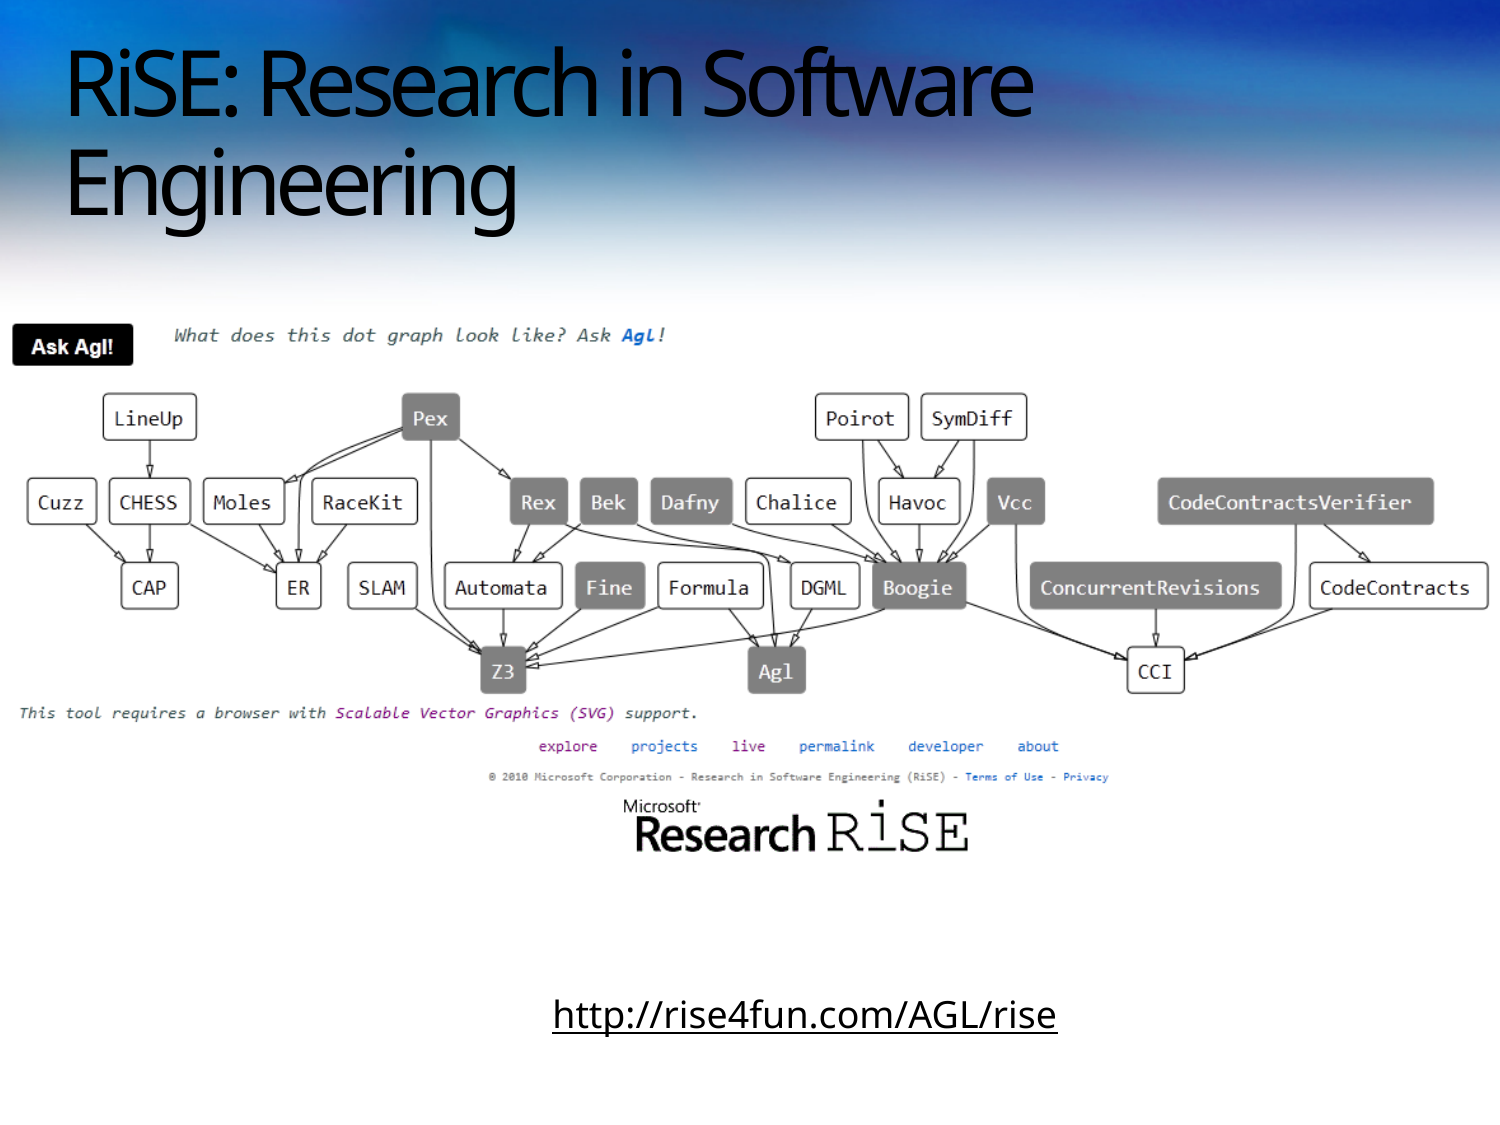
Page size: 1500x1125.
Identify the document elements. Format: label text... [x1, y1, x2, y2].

text_box http://rise4fun.com/AGL/rise [537, 983, 1083, 1050]
picture [0, 0, 1500, 1125]
title RiSE: Research in Software Engineering [62, 37, 1438, 138]
